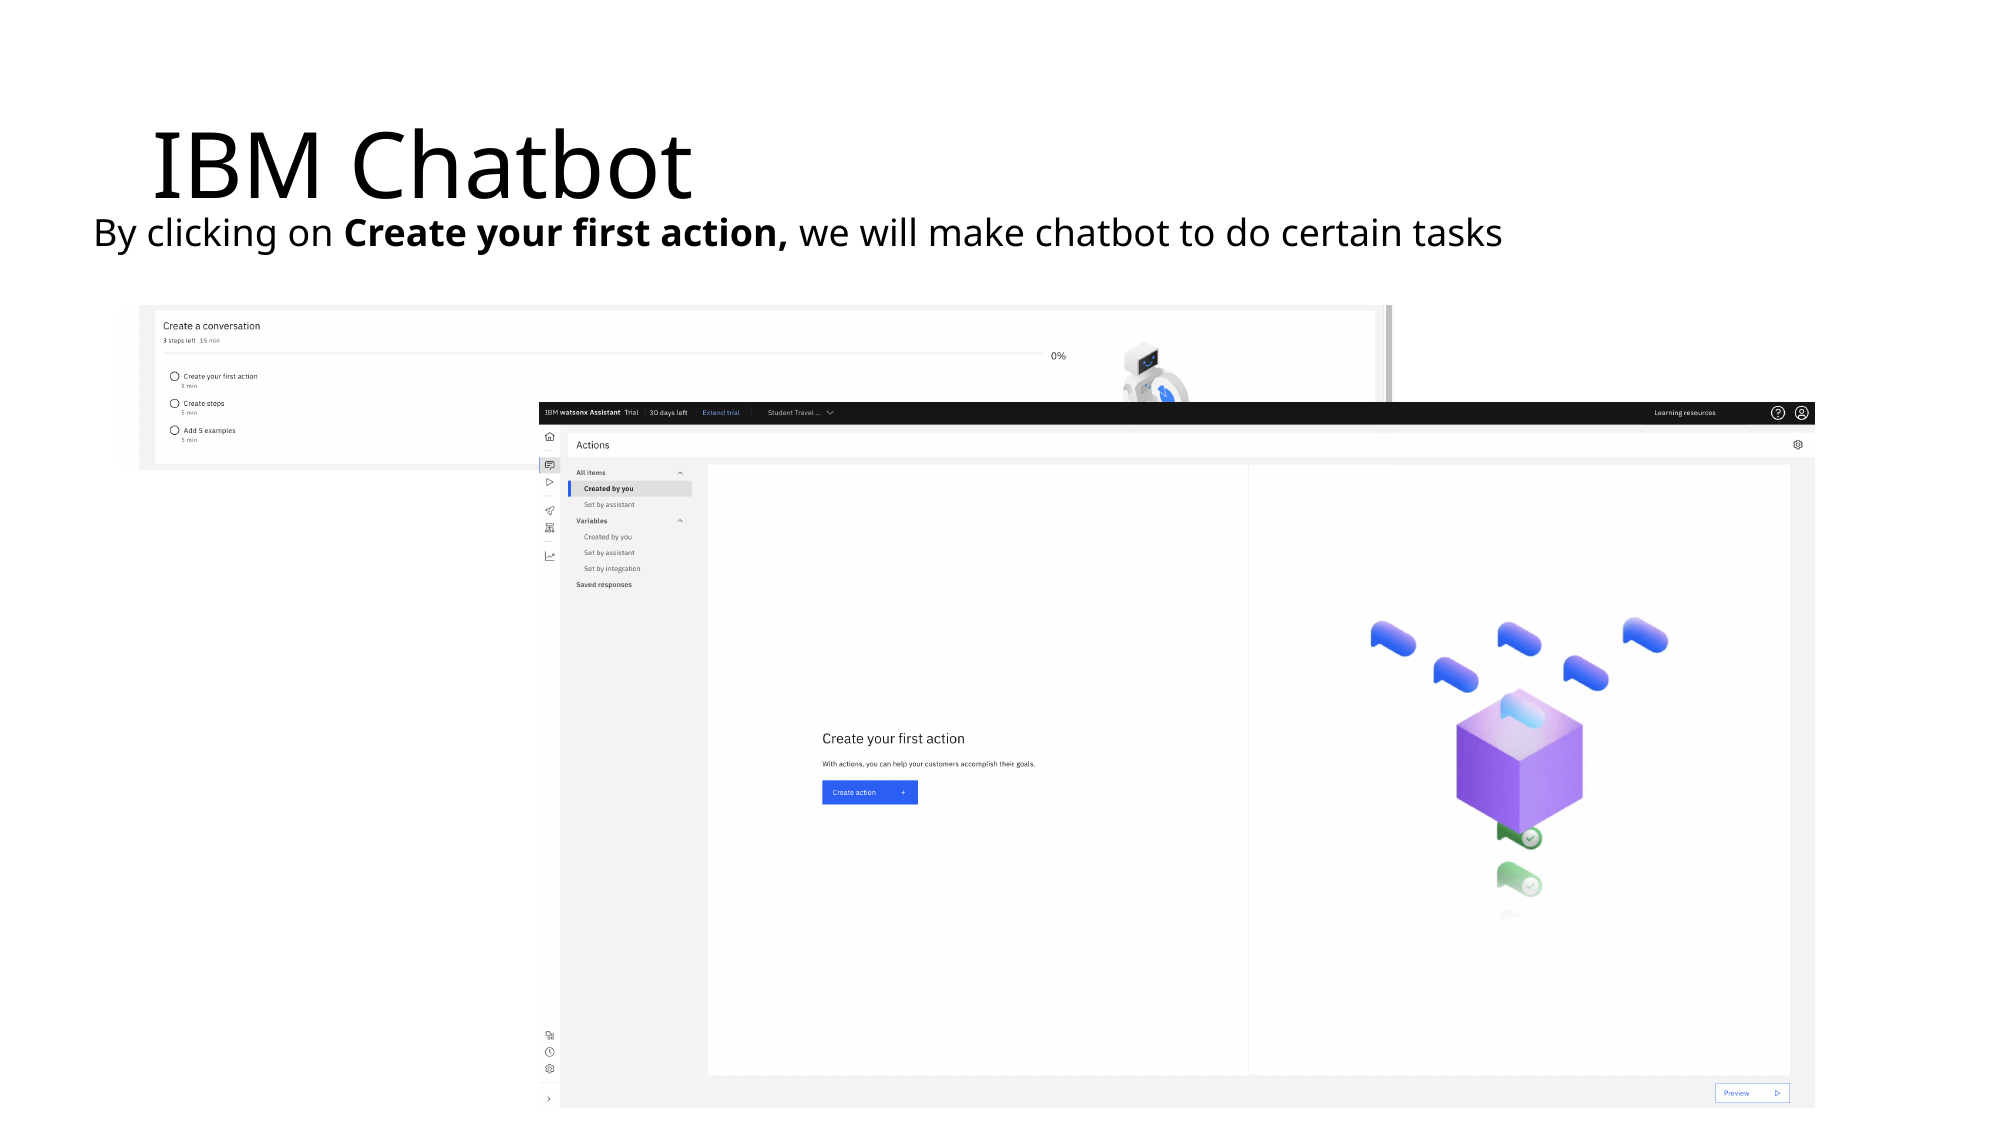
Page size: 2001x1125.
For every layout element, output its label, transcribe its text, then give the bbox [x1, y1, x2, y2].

picture [117, 304, 1815, 1109]
text_box By clicking on Create your first action, we will make chatbot to do certain tasks [78, 201, 1519, 261]
title IBM Chatbot [137, 59, 1863, 278]
